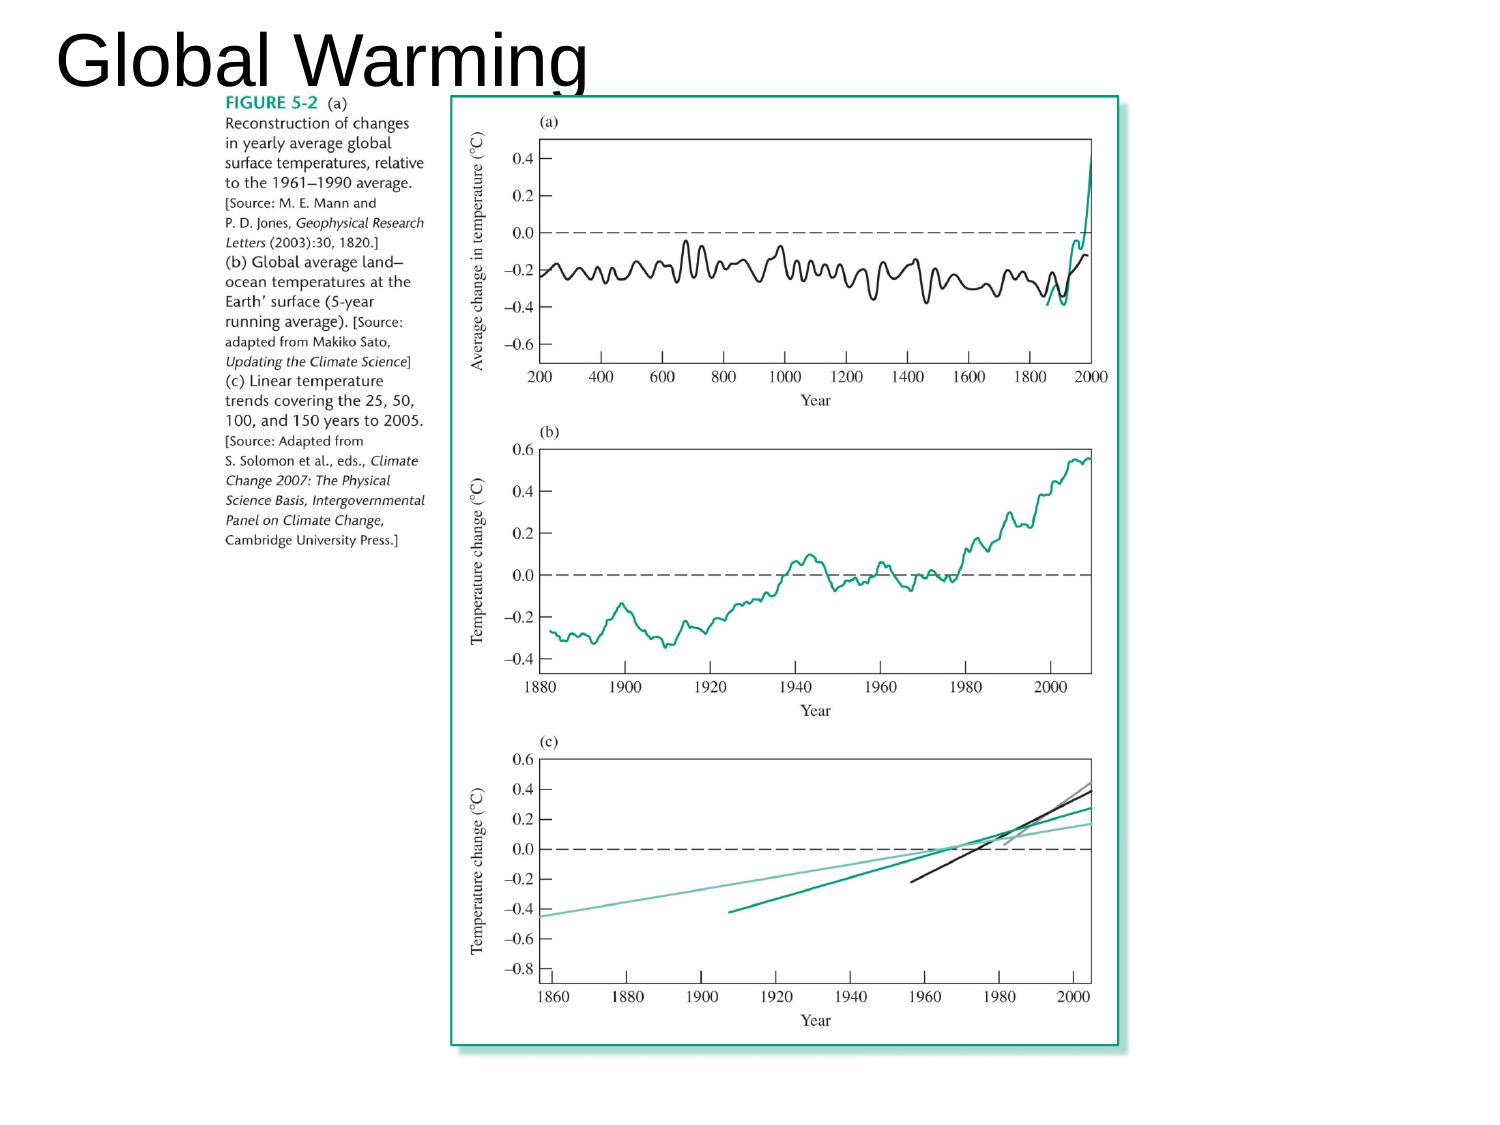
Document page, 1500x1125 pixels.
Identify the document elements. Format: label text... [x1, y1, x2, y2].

title Global Warming [40, 4, 1225, 188]
picture [224, 95, 1134, 1061]
